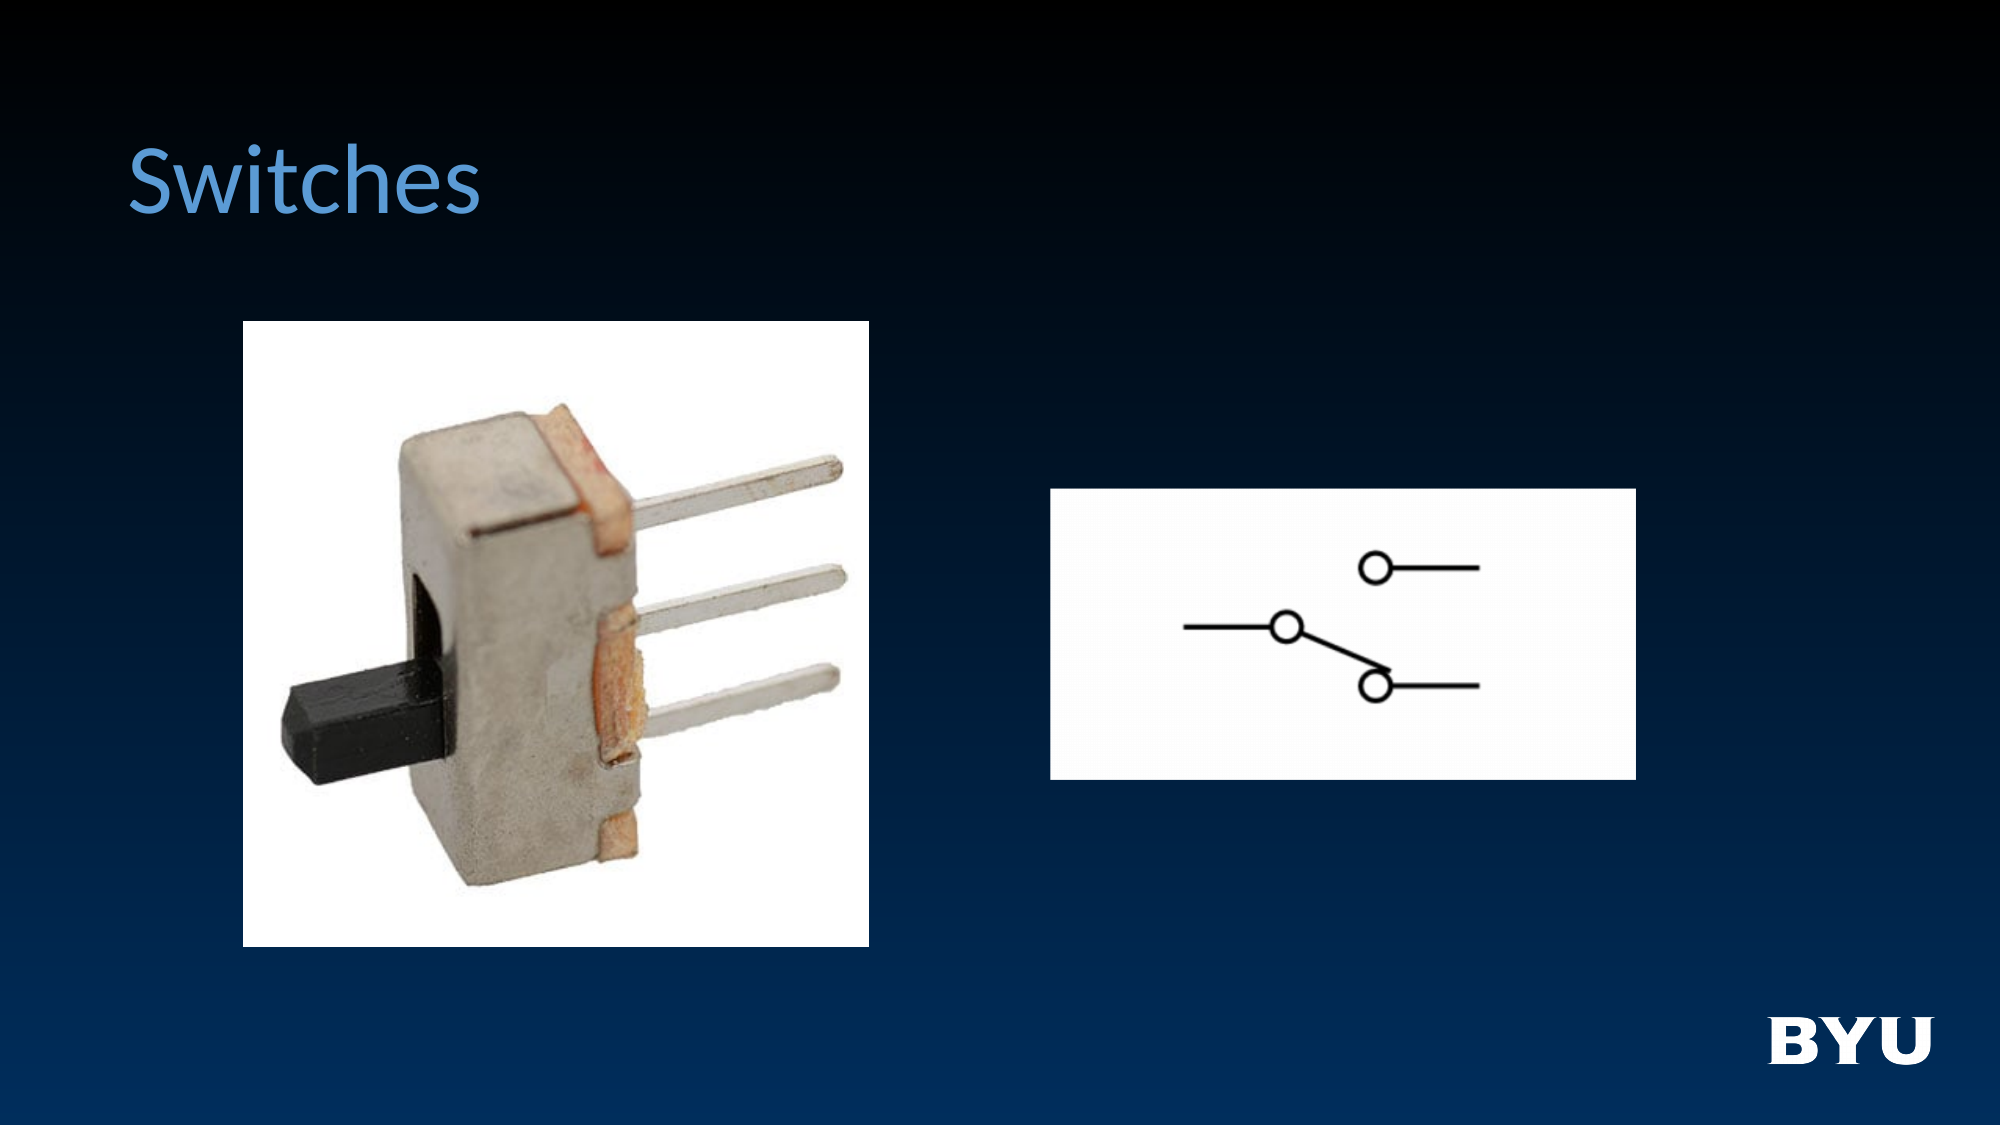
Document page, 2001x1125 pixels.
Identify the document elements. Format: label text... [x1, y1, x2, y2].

picture [243, 321, 869, 948]
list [1050, 488, 1636, 781]
picture [1767, 1017, 1935, 1065]
title Switches [112, 112, 1889, 263]
